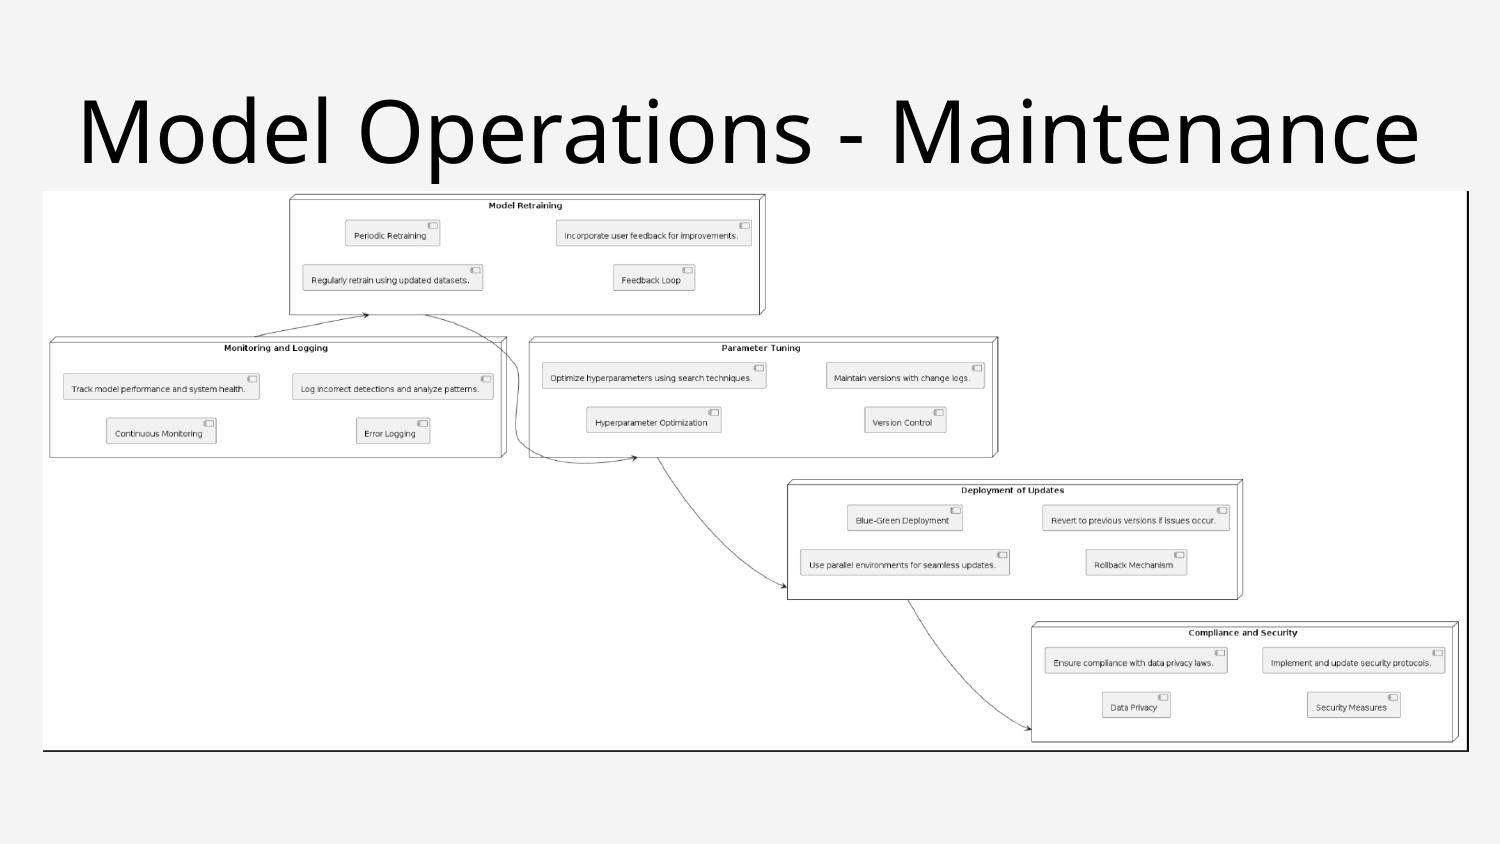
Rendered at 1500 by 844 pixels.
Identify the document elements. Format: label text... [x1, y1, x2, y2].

text_box . [737, 183, 1417, 189]
picture [43, 191, 1479, 764]
text_box Model Operations - Maintenance [75, 54, 1500, 181]
